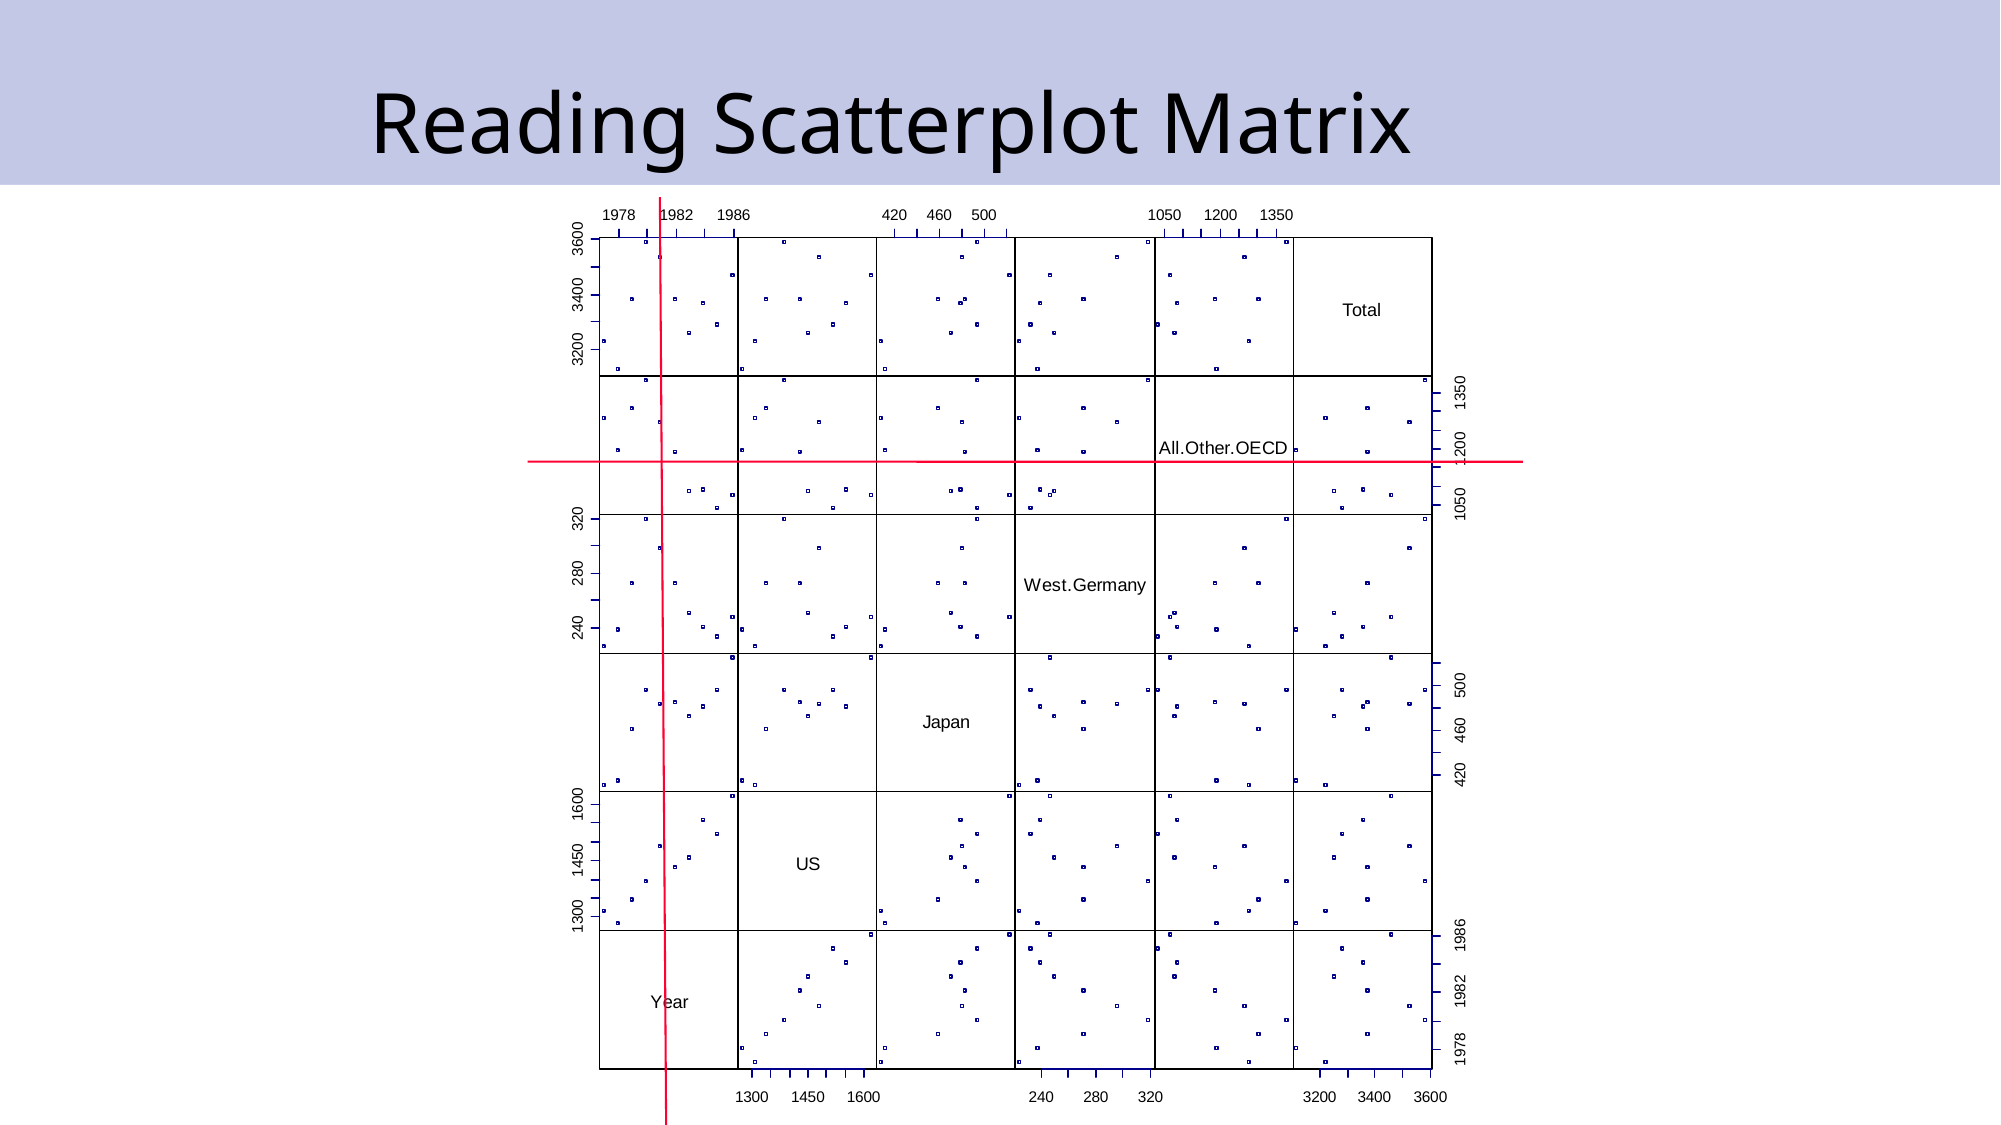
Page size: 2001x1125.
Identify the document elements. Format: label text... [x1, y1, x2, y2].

title Reading Scatterplot Matrix [354, 33, 1645, 210]
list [533, 171, 1498, 1125]
